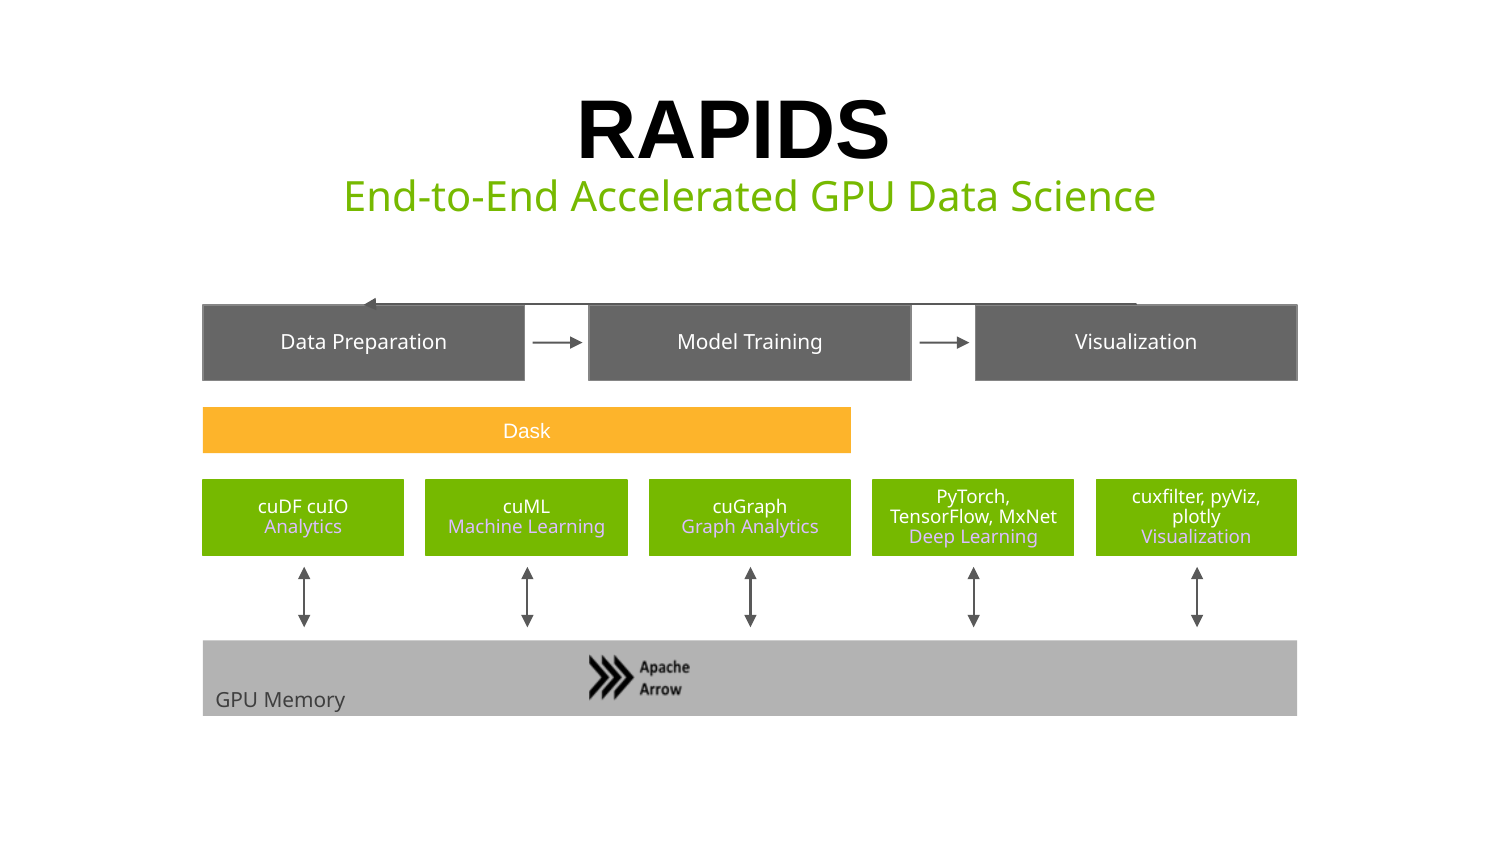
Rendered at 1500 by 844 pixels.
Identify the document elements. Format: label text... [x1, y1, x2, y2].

list End-to-End Accelerated GPU Data Science [68, 172, 745, 244]
text_box PyTorch, TensorFlow, MxNet Deep Learning [873, 479, 1074, 556]
text_box Model Training [754, 306, 911, 381]
text_box Dask [202, 407, 745, 454]
text_box Data Preparation [202, 304, 525, 381]
text_box RAPIDS [754, 68, 1137, 182]
picture [588, 654, 690, 702]
text_box cuxfilter, pyViz, plotly Visualization [1096, 479, 1297, 556]
text_box GPU Memory [202, 640, 1298, 716]
text_box Visualization [975, 304, 1298, 381]
text_box cuML Machine Learning [426, 479, 627, 556]
text_box cuDF cuIO Analytics [202, 479, 404, 556]
text_box cuGraph Graph Analytics [649, 479, 745, 556]
text_box Dask [754, 407, 851, 454]
text_box RAPIDS [563, 68, 745, 182]
text_box Model Training [589, 306, 745, 381]
list End-to-End Accelerated GPU Data Science [754, 172, 1432, 244]
text_box cuGraph Graph Analytics [754, 479, 851, 556]
